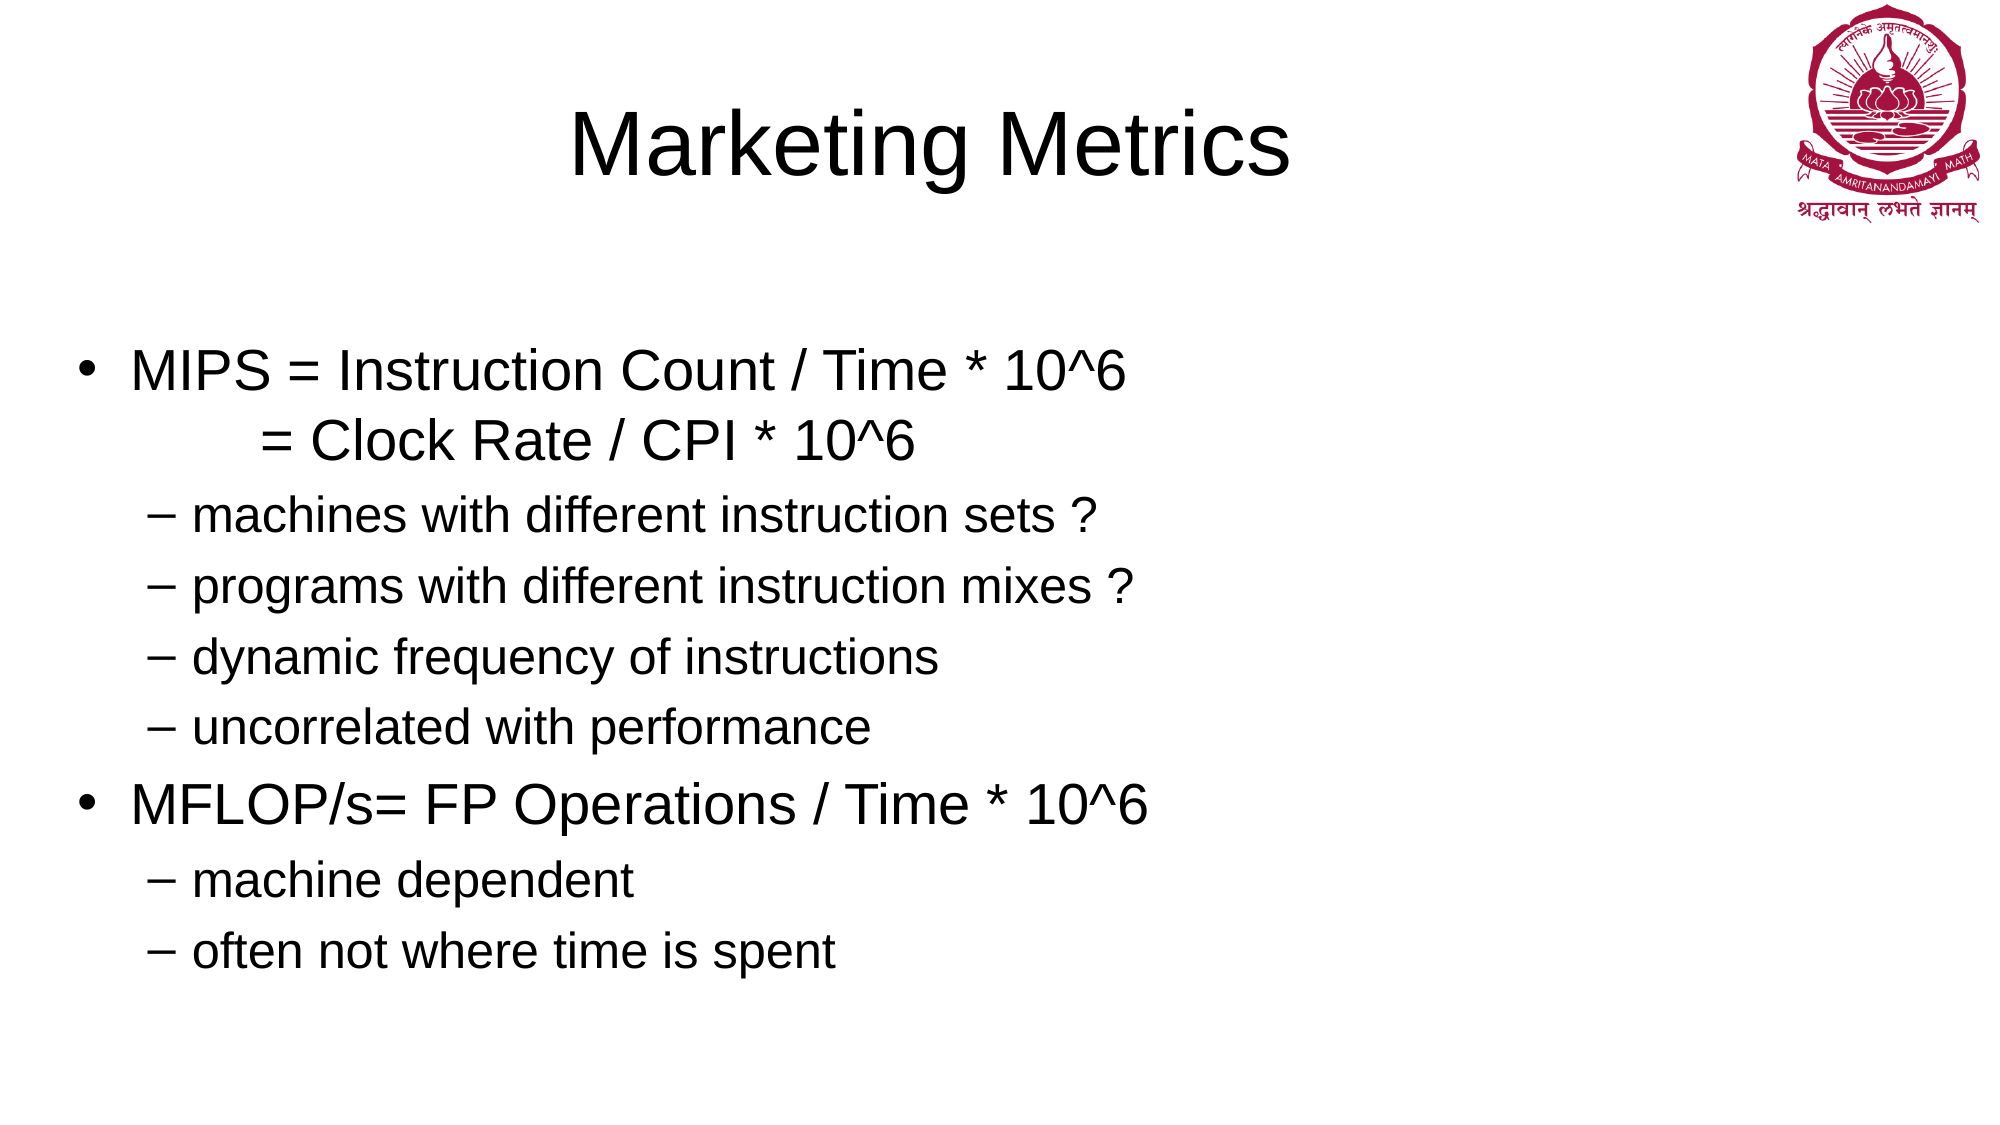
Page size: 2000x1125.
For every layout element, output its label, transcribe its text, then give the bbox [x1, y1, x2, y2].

list MIPS = Instruction Count / Time * 10^6 = Clock Rate / CPI * 10^6 machines with different instruction sets ? programs with different instruction mixes ? dynamic frequency of instructions uncorrelated with performance MFLOP/s= FP Operations / Time * 10^6 machine dependent often not where time is spent [62, 324, 1950, 988]
picture [1776, 1, 2000, 225]
title Marketing Metrics [99, 45, 1763, 233]
